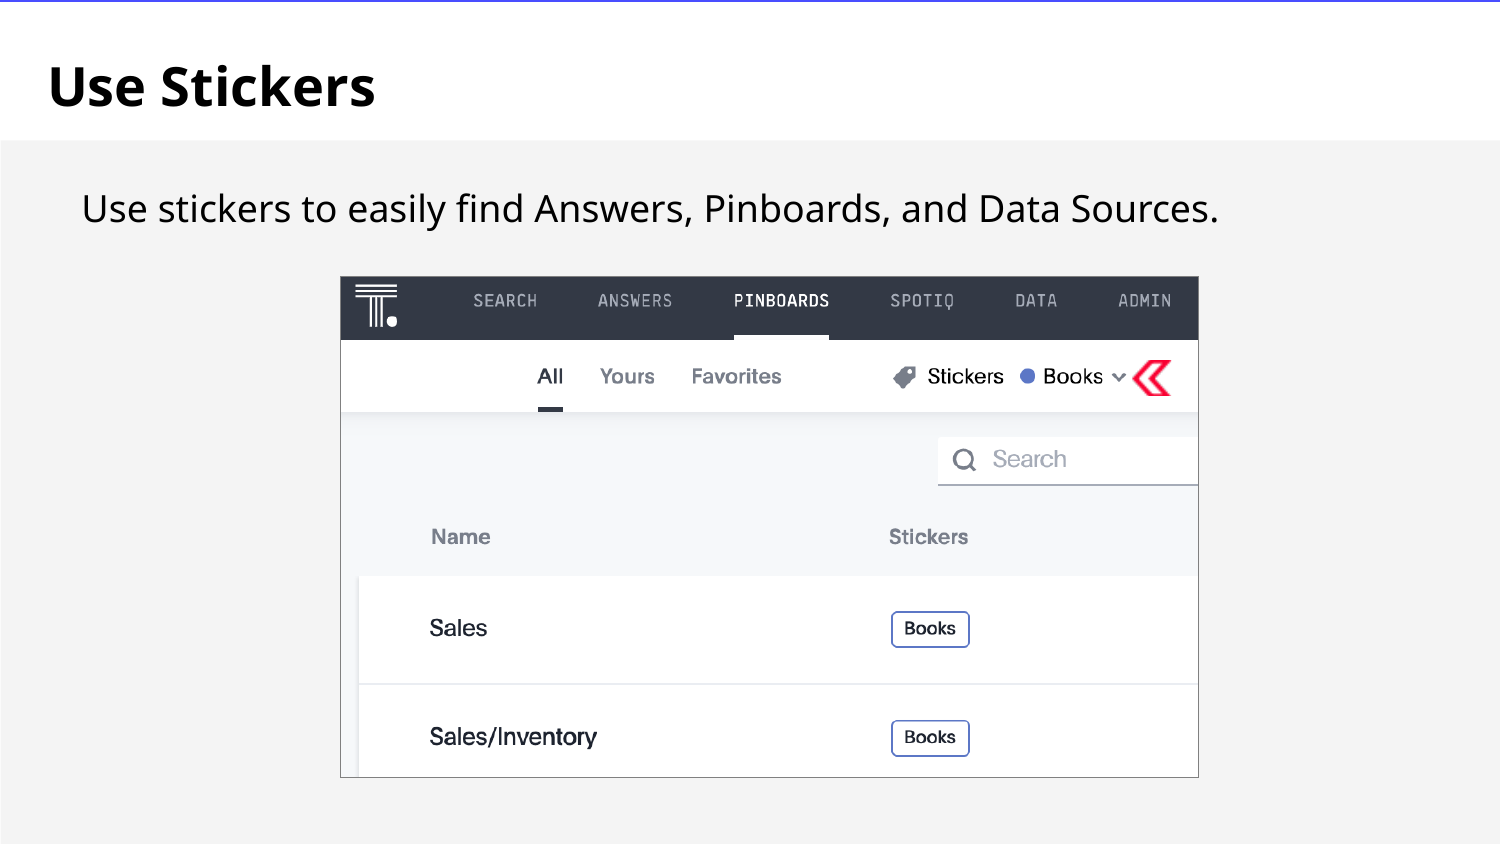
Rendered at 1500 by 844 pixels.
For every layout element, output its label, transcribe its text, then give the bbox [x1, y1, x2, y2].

picture [340, 275, 1199, 778]
title Use Stickers [32, 45, 1425, 124]
text_box Use stickers to easily find Answers, Pinboards, and Data Sources. [66, 170, 1296, 230]
